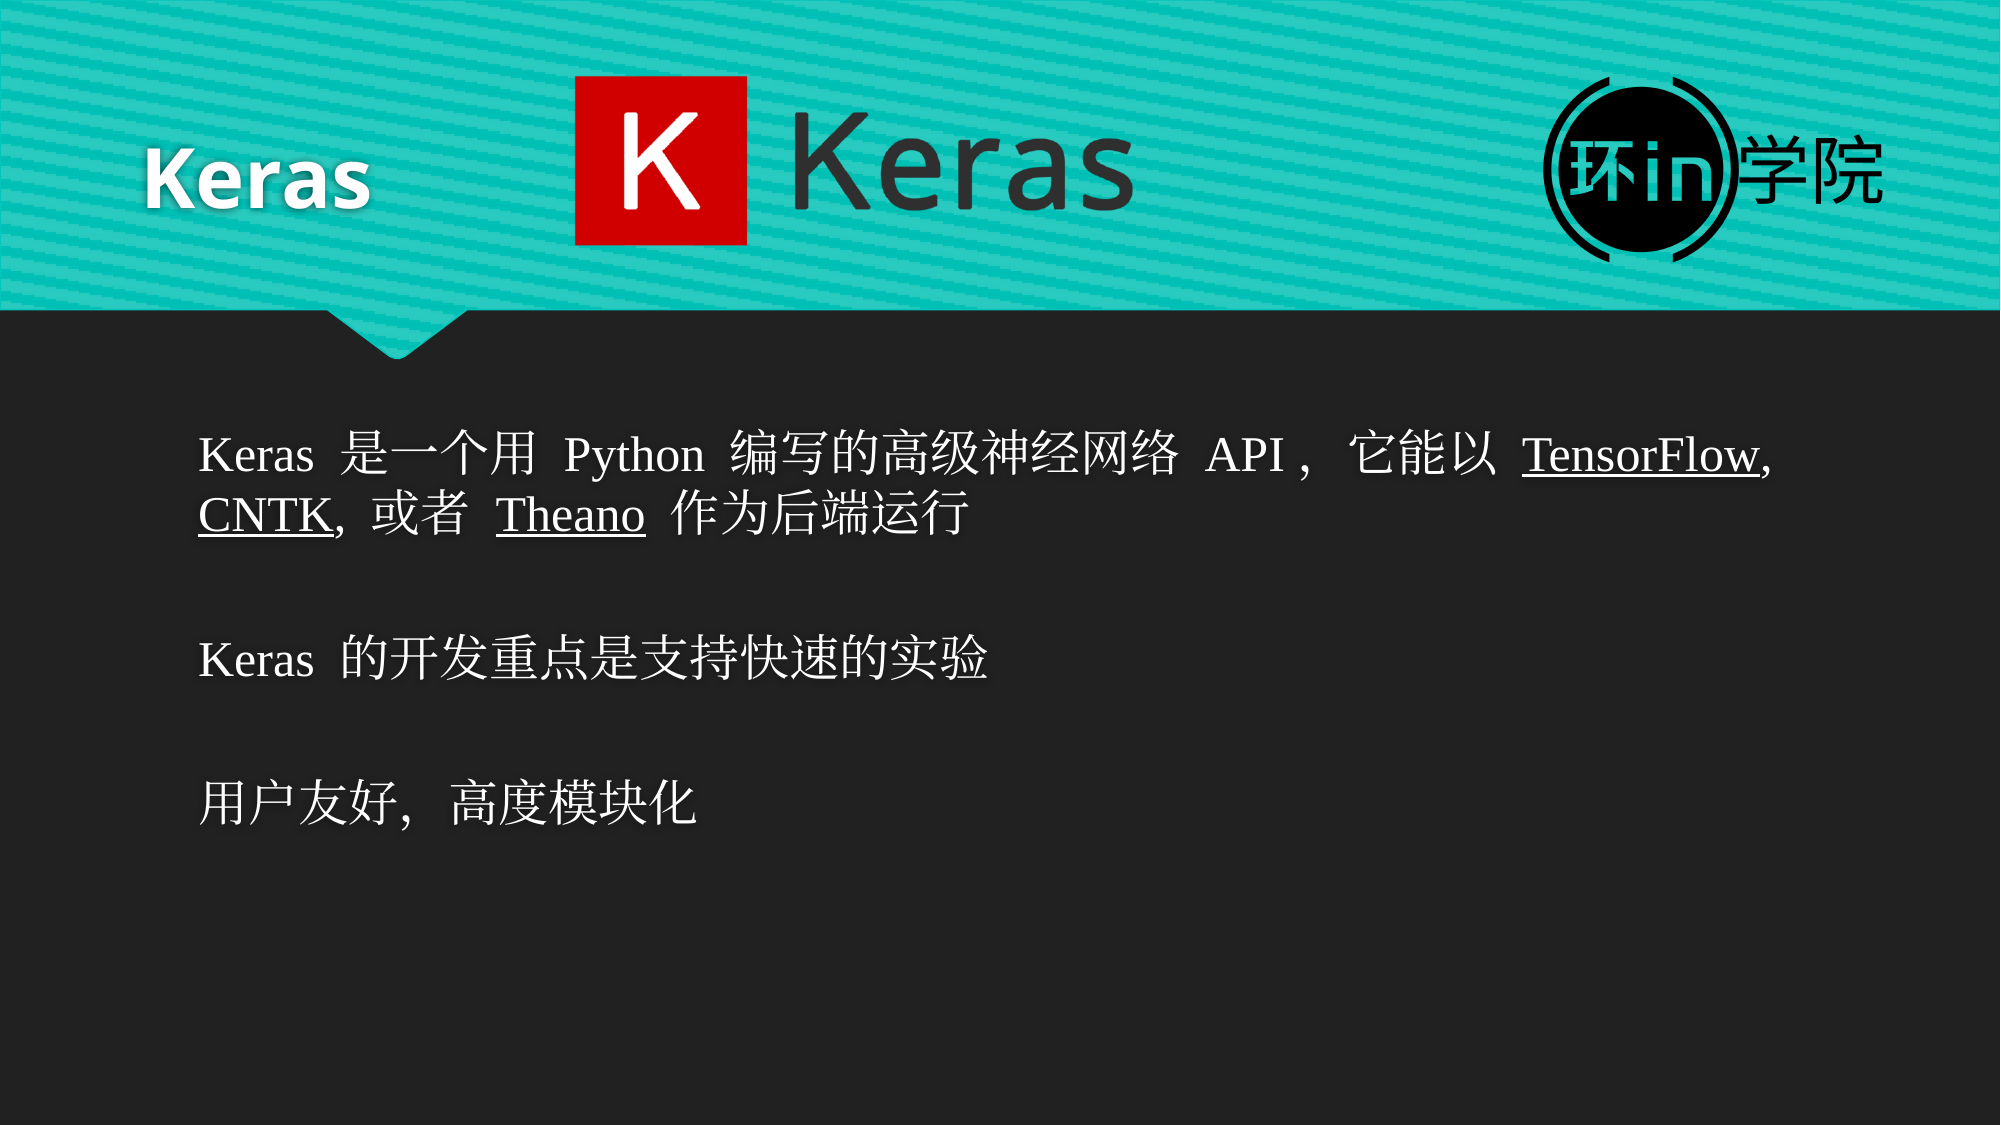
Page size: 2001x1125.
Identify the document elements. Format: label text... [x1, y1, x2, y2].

title Keras [1176, 73, 1868, 233]
list Keras 是一个用 Python 编写的高级神经网络 API，它能以 TensorFlow, CNTK, 或者 Theano 作为后端运行 Keras 的开发重点是支持快速的实验 用户友好，高度模块化 [134, 364, 1866, 962]
picture [1, 0, 1999, 357]
title Keras [132, 73, 570, 233]
